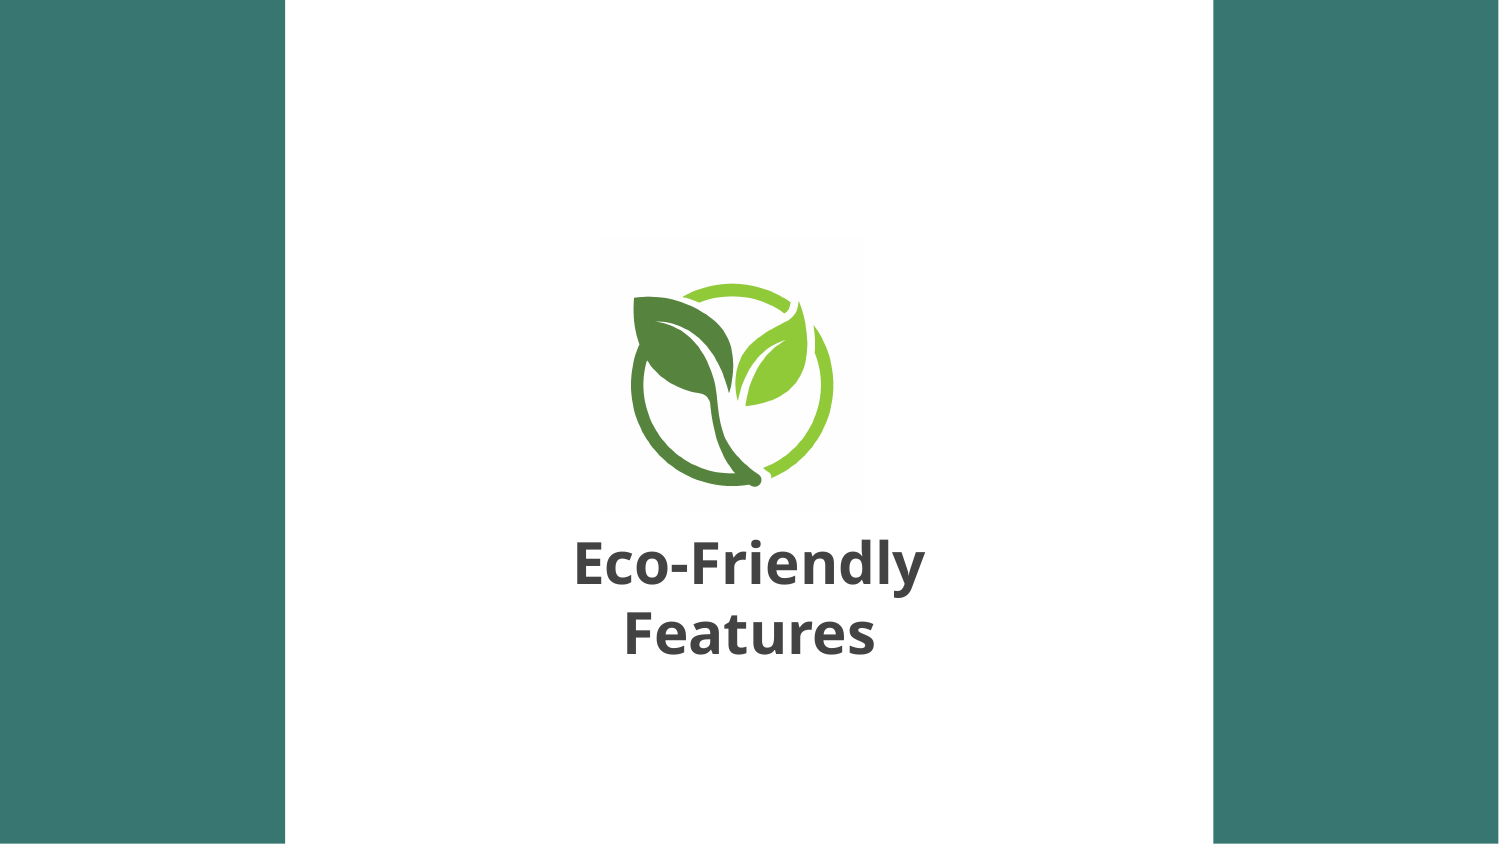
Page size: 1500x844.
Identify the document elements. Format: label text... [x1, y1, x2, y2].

text_box [0, 0, 286, 844]
picture [598, 238, 865, 512]
text_box [1213, 0, 1499, 844]
title Eco-Friendly Features [427, 510, 1072, 605]
